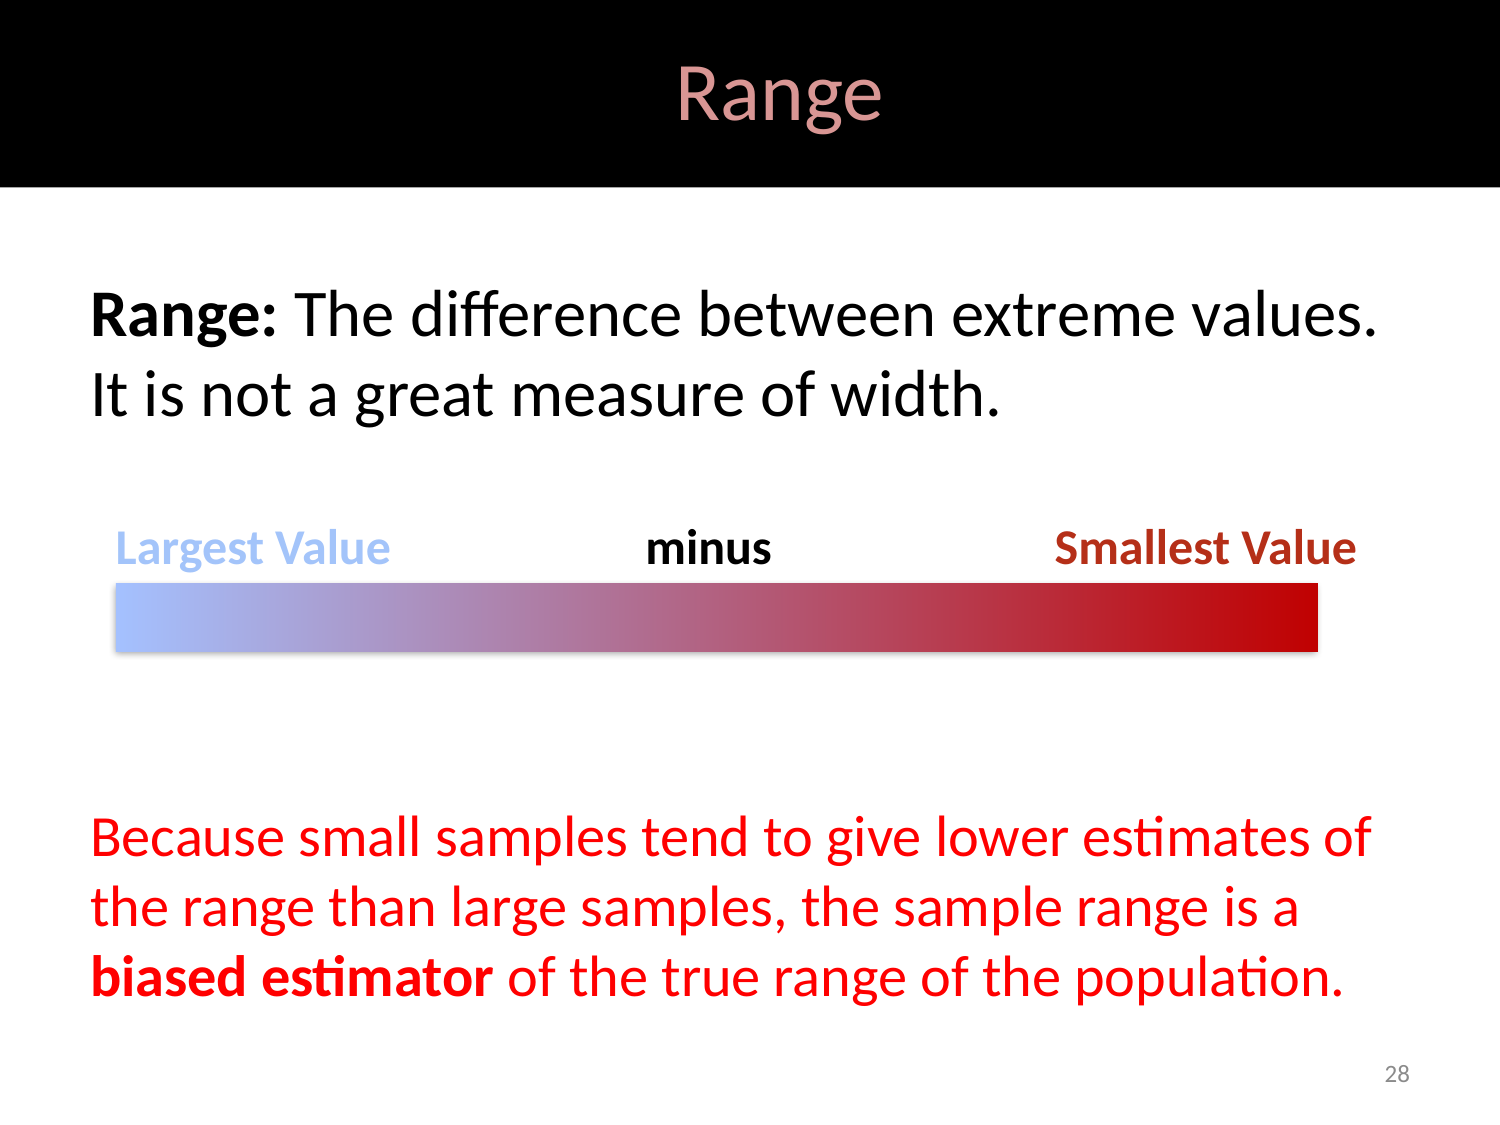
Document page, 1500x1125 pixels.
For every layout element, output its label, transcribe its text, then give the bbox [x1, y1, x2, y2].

title Range [0, 0, 1500, 188]
list Range: The difference between extreme values. It is not a great measure of width. Because small samples tend to give lower estimates of the range than large samples, the sample range is a biased estimator of the true range of the population. [75, 262, 1425, 1103]
text_box Largest Value [100, 507, 407, 583]
text_box [115, 582, 1319, 653]
slide_number 28 [1074, 1042, 1425, 1103]
text_box minus [630, 507, 787, 583]
text_box Smallest Value [1039, 507, 1373, 583]
